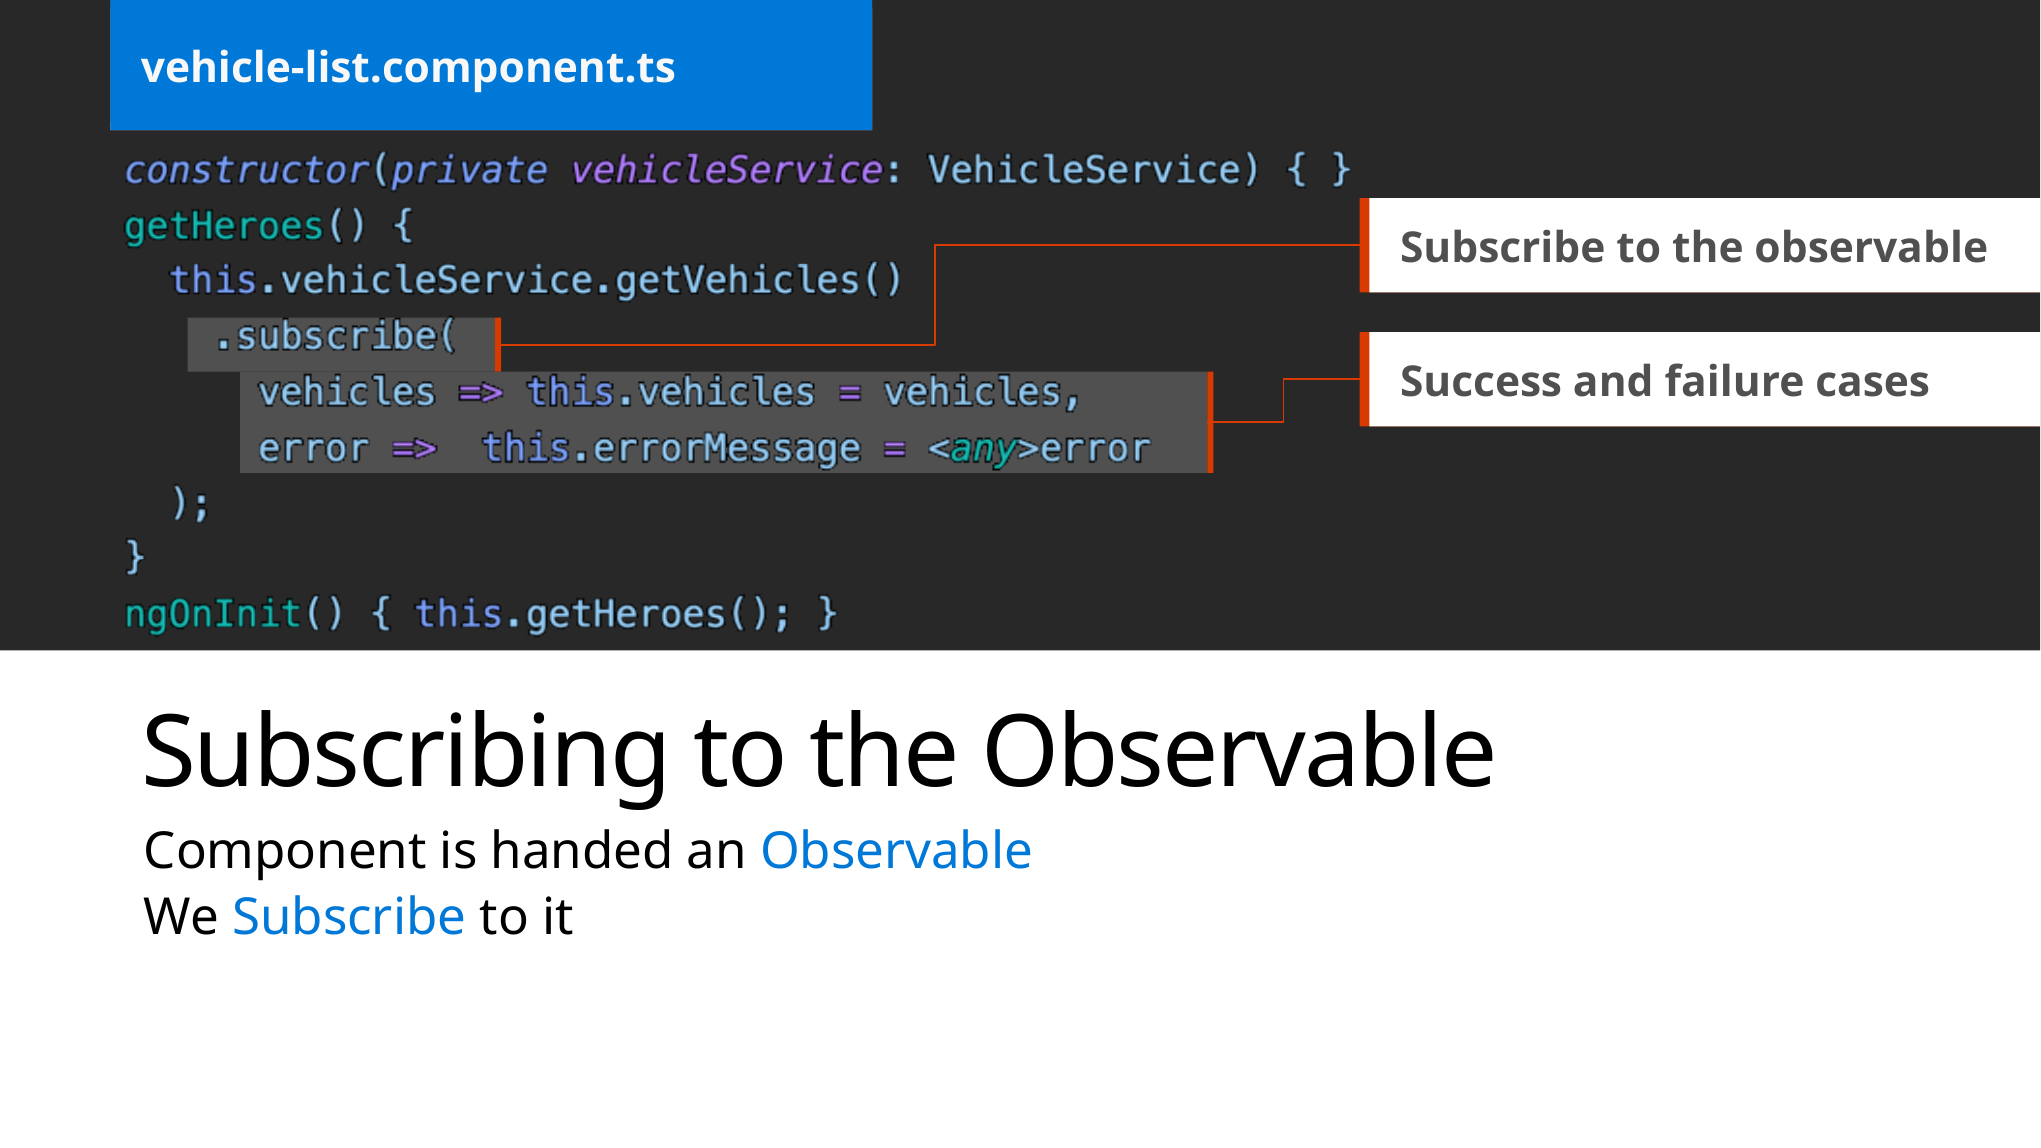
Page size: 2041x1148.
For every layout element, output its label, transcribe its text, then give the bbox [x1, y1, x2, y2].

text_box Subscribe to the observable [1372, 200, 2040, 290]
list Component is handed an Observable We Subscribe to it [120, 809, 1938, 964]
text_box Success and failure cases [1372, 334, 2040, 424]
title Subscribing to the Observable [117, 684, 1921, 759]
text_box vehicle-list.component.ts [110, 0, 873, 131]
picture [107, 144, 1372, 647]
